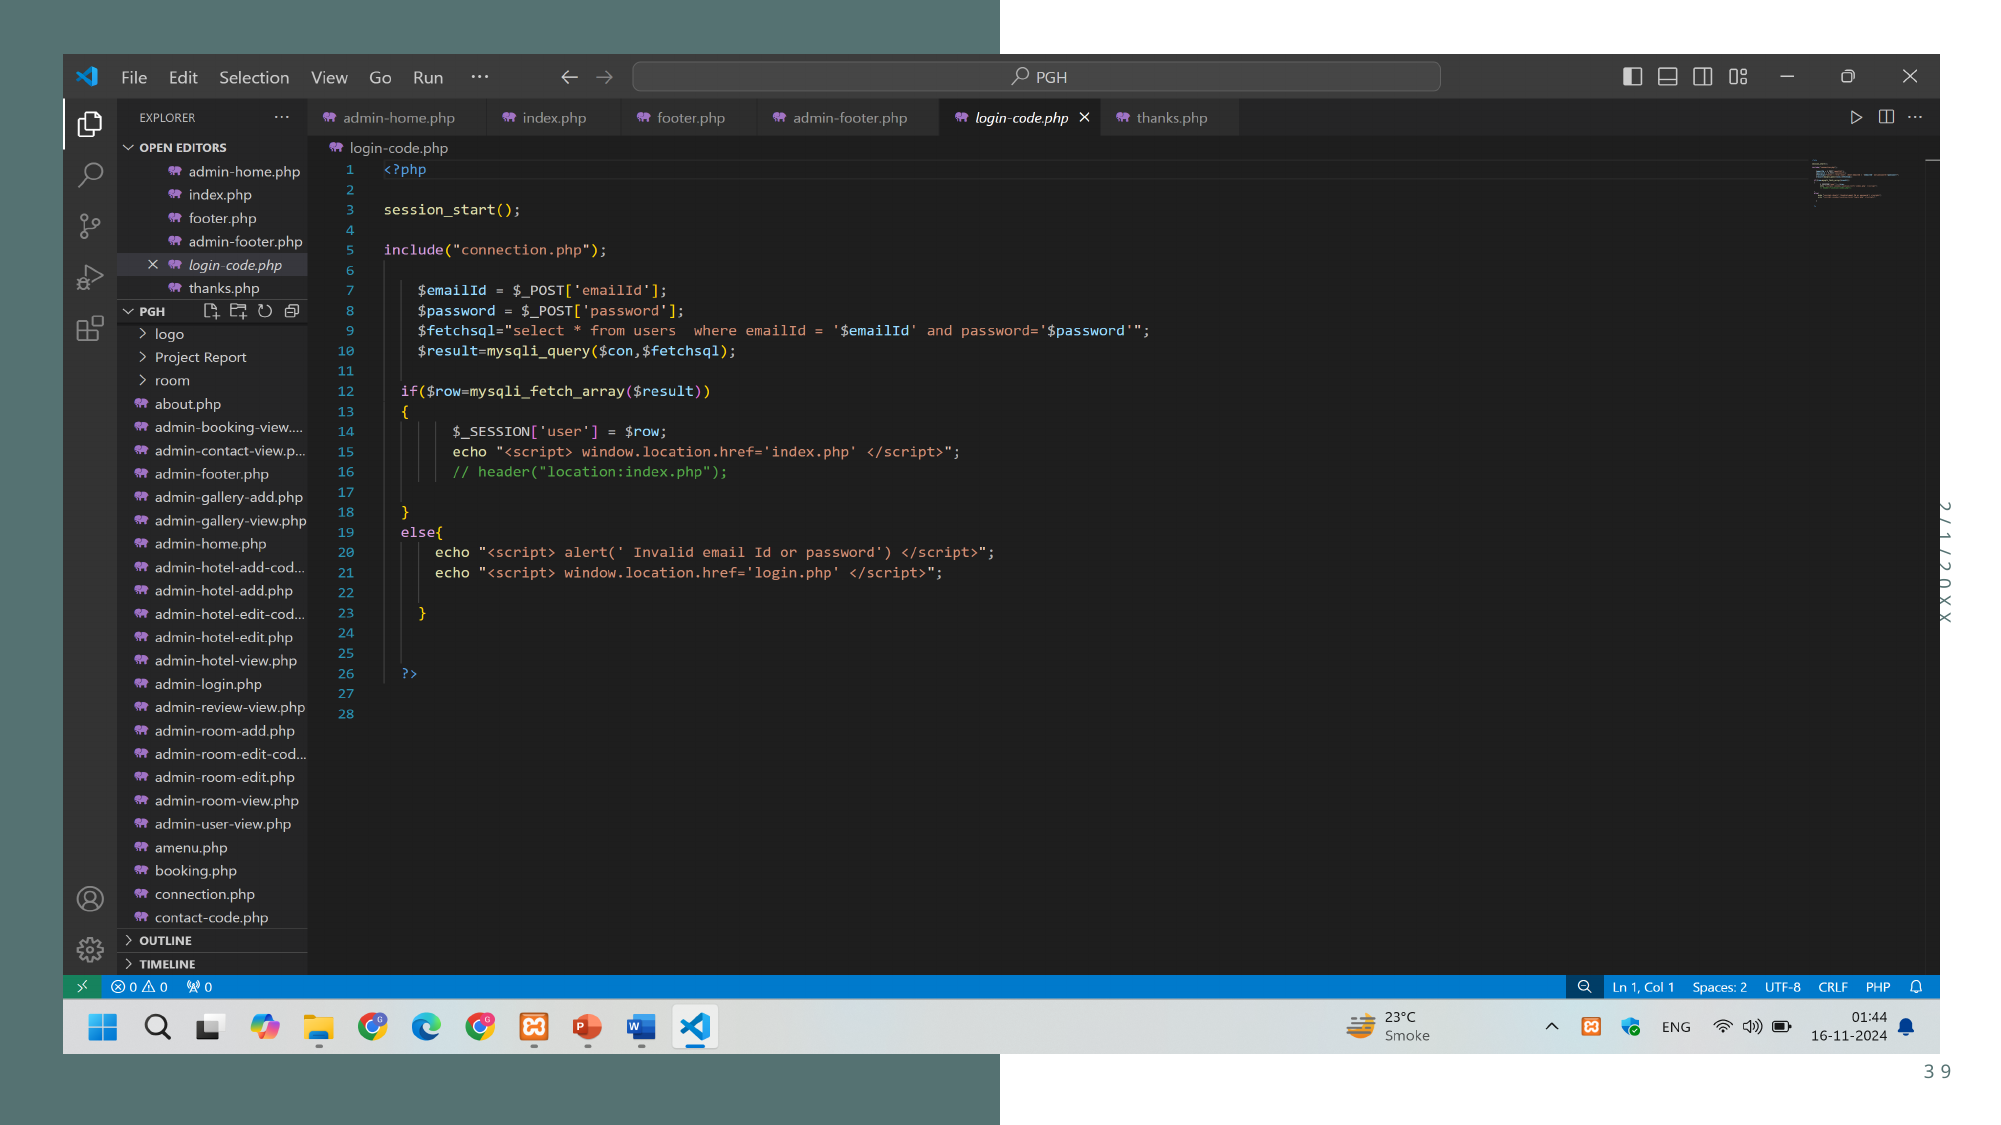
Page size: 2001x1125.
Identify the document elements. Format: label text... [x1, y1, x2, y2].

picture [63, 54, 1940, 1054]
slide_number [1940, 224, 1979, 900]
slide_number 39 [1823, 1042, 1967, 1103]
